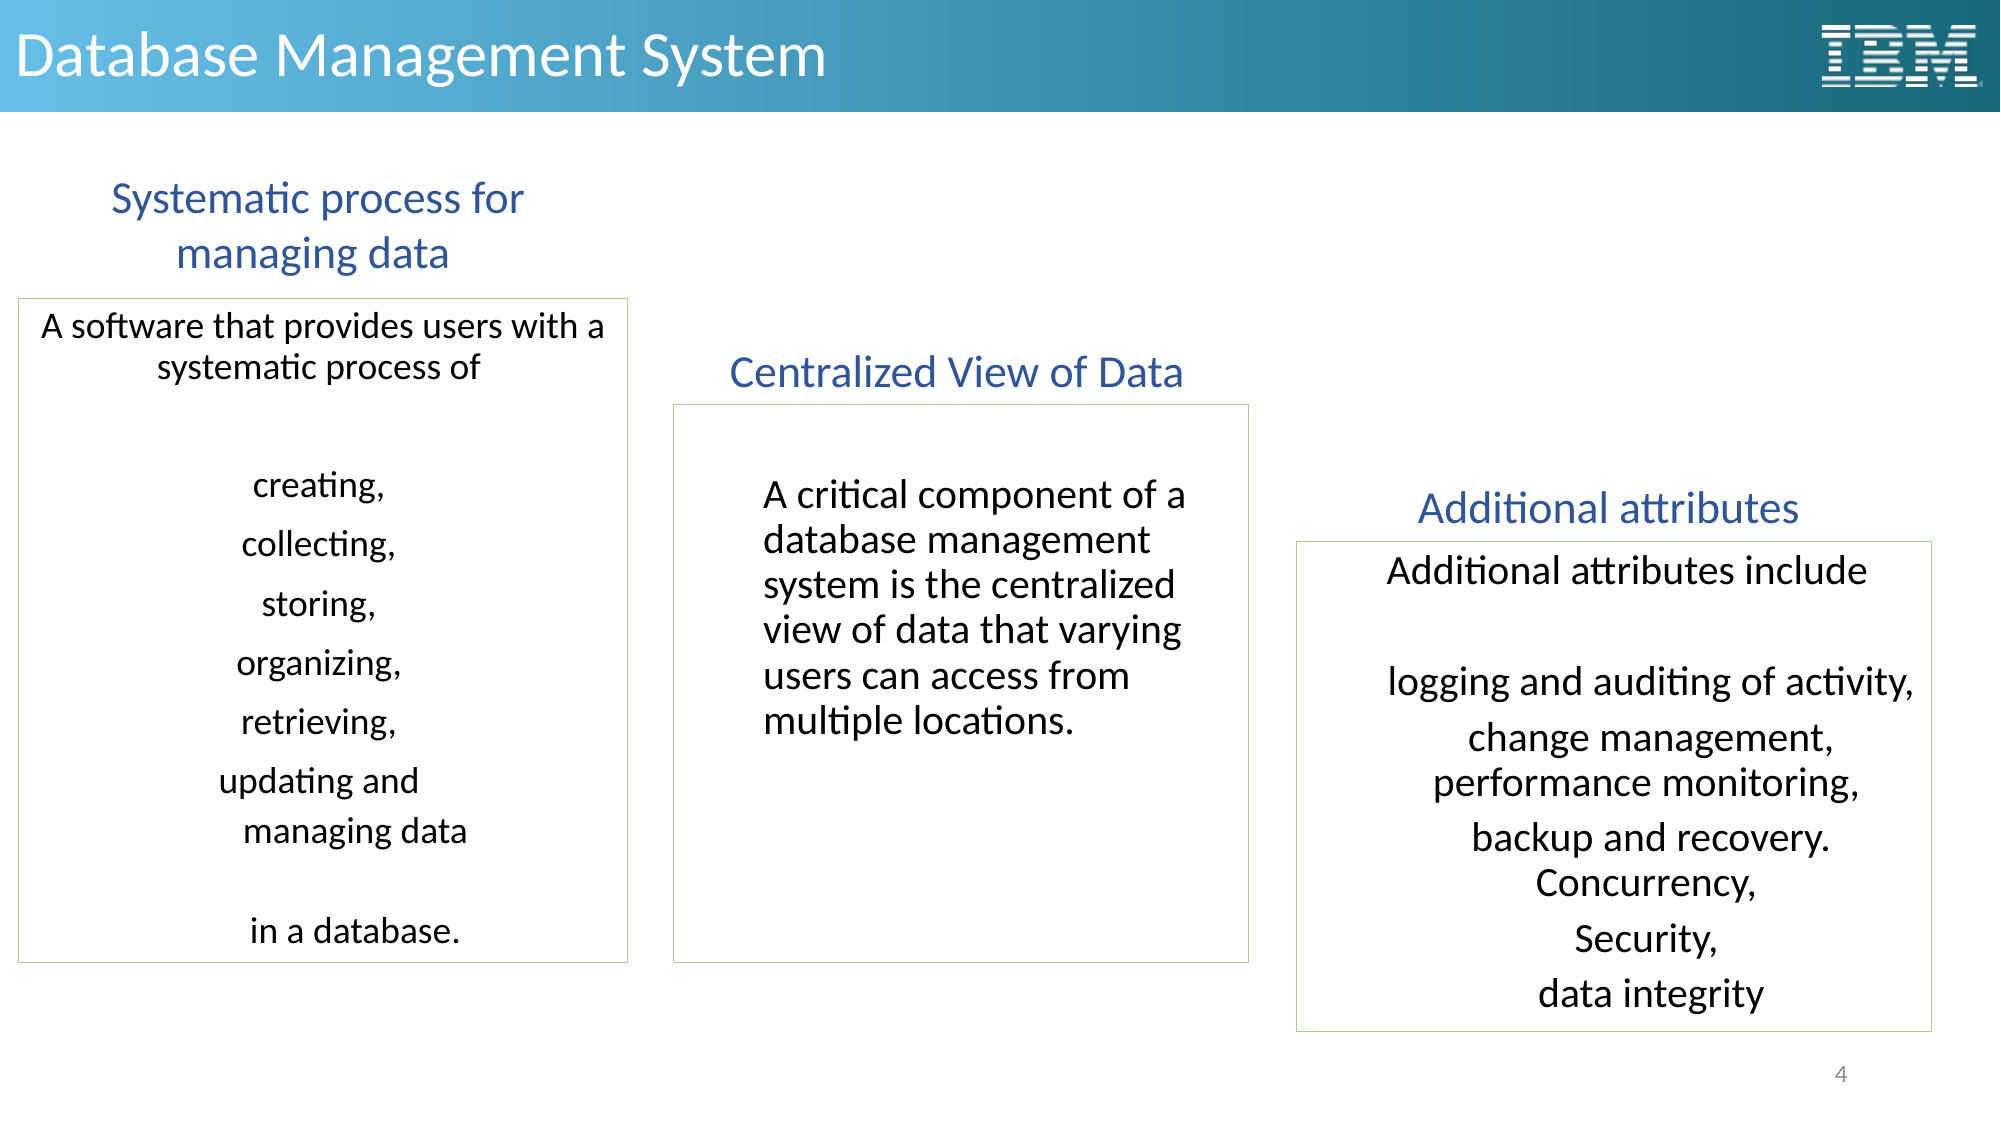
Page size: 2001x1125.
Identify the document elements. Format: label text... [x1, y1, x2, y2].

slide_number 4 [1412, 1042, 1863, 1103]
text_box A critical component of a database management system is the centralized view of data that varying users can access from multiple locations. [673, 404, 1249, 963]
list A software that provides users with a systematic process of creating, collecting, storing, organizing, retrieving, updating and managing data in a database. [18, 298, 628, 963]
text_box Centralized View of Data [666, 333, 1248, 404]
title Database Management System [0, 13, 1725, 99]
text_box Additional attributes [1286, 469, 1932, 540]
text_box Systematic process for managing data [8, 160, 628, 285]
text_box Additional attributes include logging and auditing of activity, change management, performance monitoring, backup and recovery. Concurrency, Security, data integrity [1296, 541, 1932, 1032]
